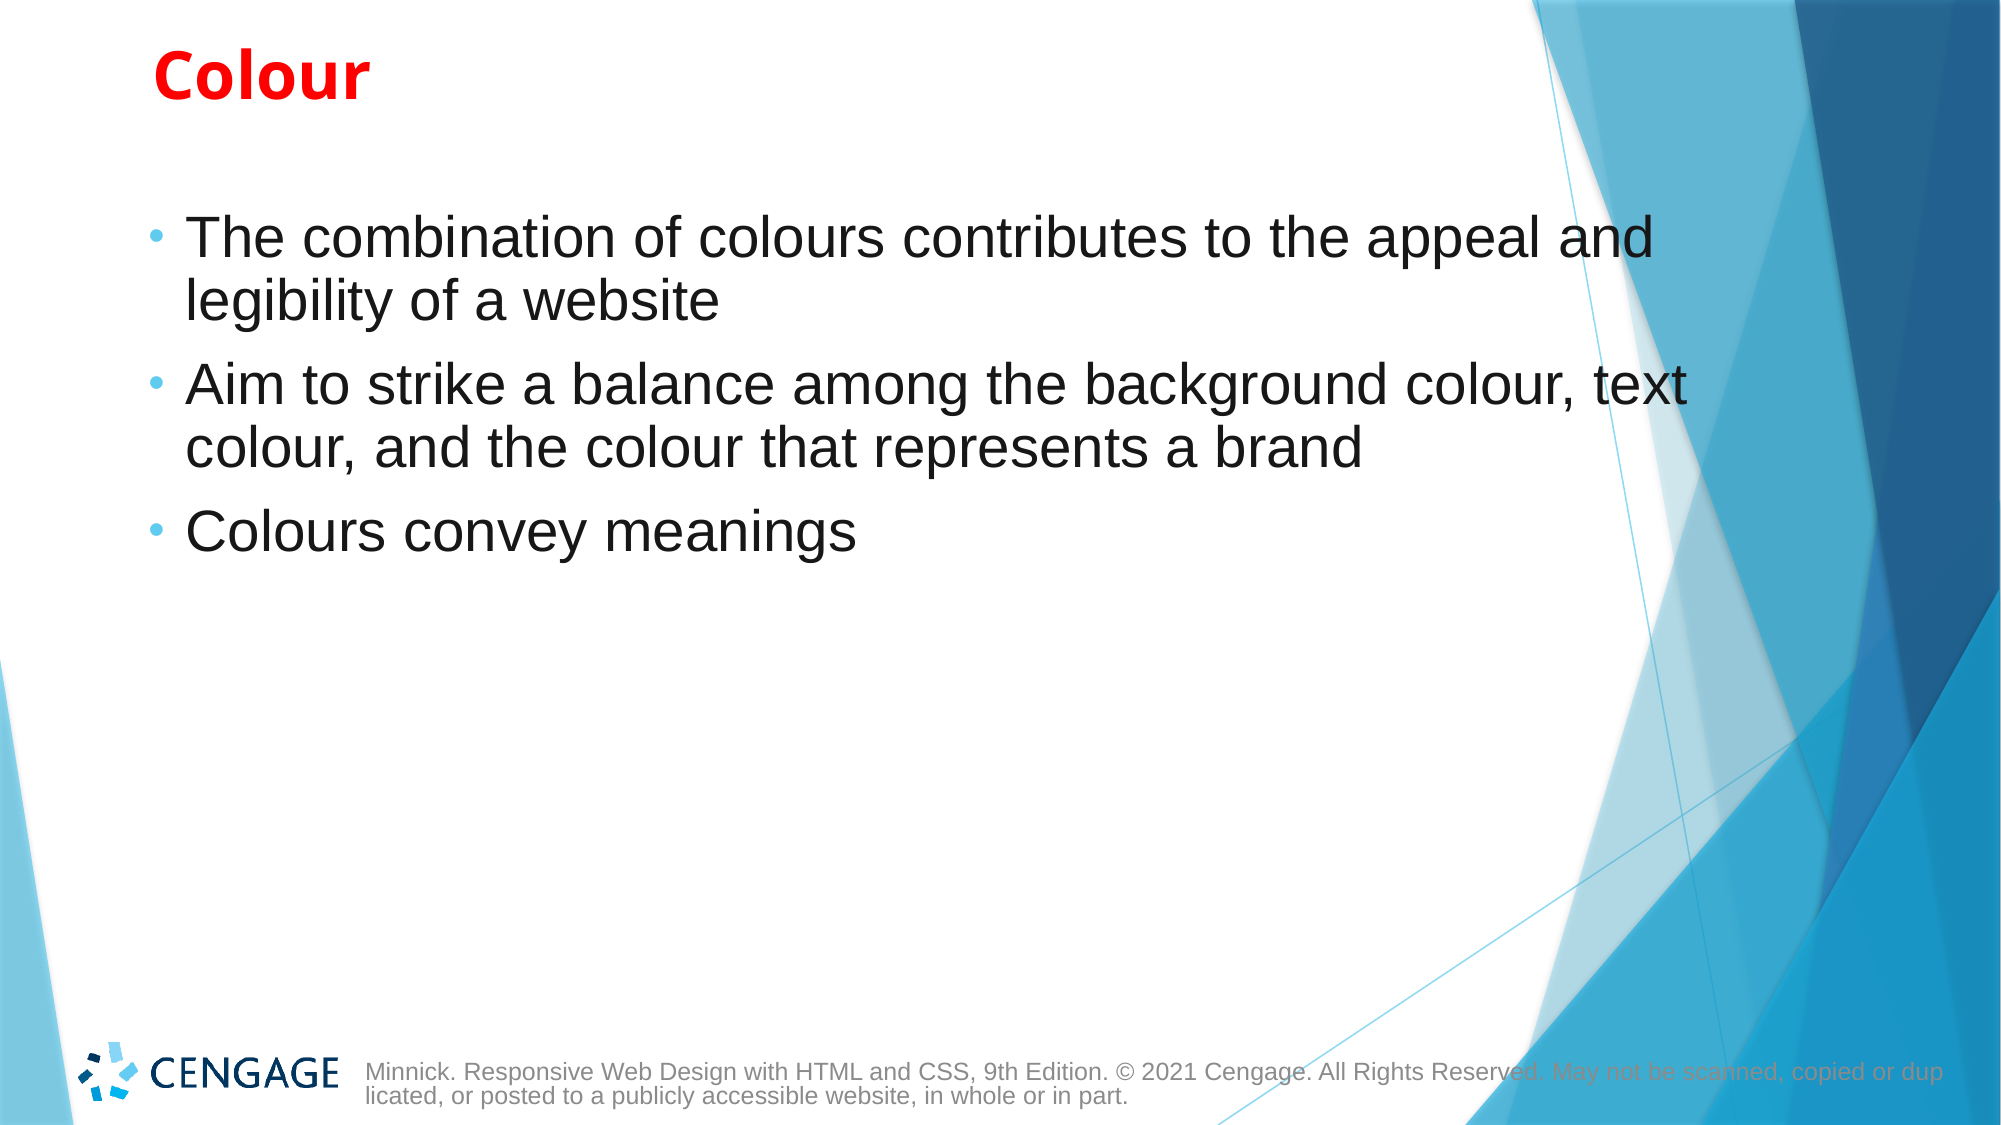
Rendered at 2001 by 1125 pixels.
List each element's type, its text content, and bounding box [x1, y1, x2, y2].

picture [78, 1042, 338, 1101]
title Colour [137, 24, 1863, 175]
list The combination of colours contributes to the appeal and legibility of a website Aim to strike a balance among the background colour, text colour, and the colour that represents a brand Colours convey meanings [133, 200, 1863, 1024]
footer Minnick. Responsive Web Design with HTML and CSS, 9th Edition. © 2021 Cengage. All Rights Reserved. May not be scanned, copied or duplicated, or posted to a publicly accessible website, in whole or in part. [350, 1040, 1967, 1100]
